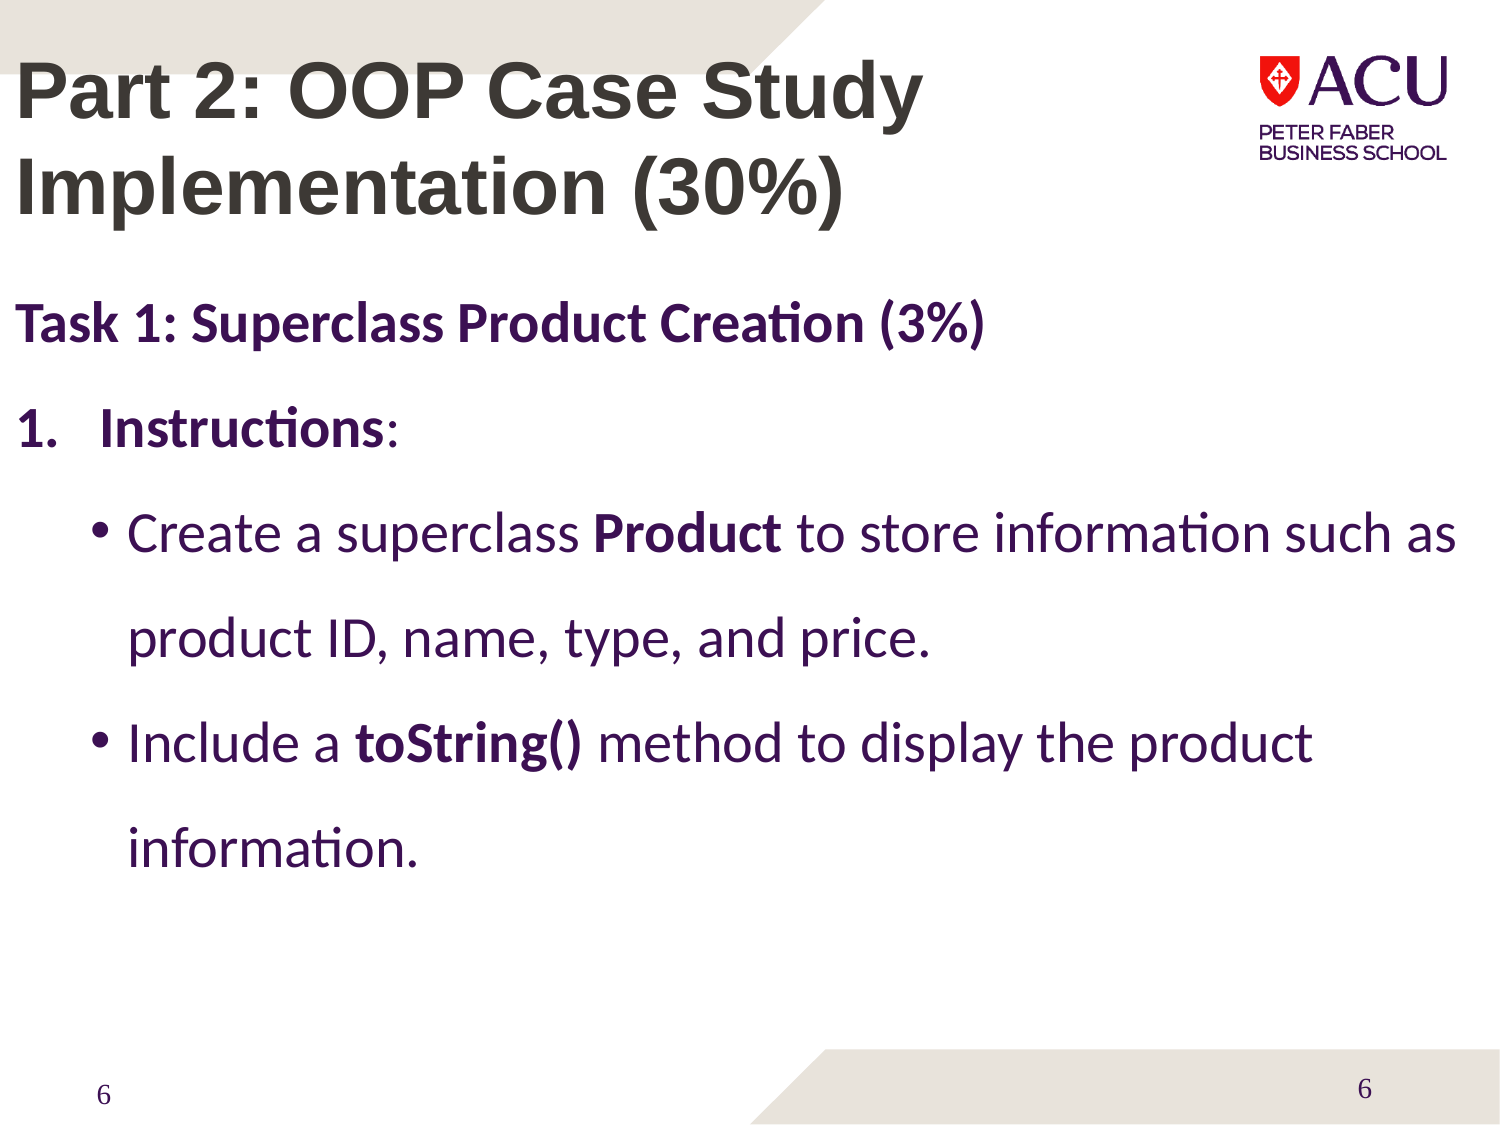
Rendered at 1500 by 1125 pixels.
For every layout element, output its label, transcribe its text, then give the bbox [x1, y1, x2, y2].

title Part 2: OOP Case Study Implementation (30%) [0, 0, 1500, 241]
list Task 1: Superclass Product Creation (3%) Instructions: Create a superclass Product to store information such as product ID, name, type, and price. Include a toString() method to display the product information. [0, 241, 1500, 883]
slide_number 6 [81, 1068, 156, 1109]
text_box 6 [1074, 1049, 1388, 1125]
